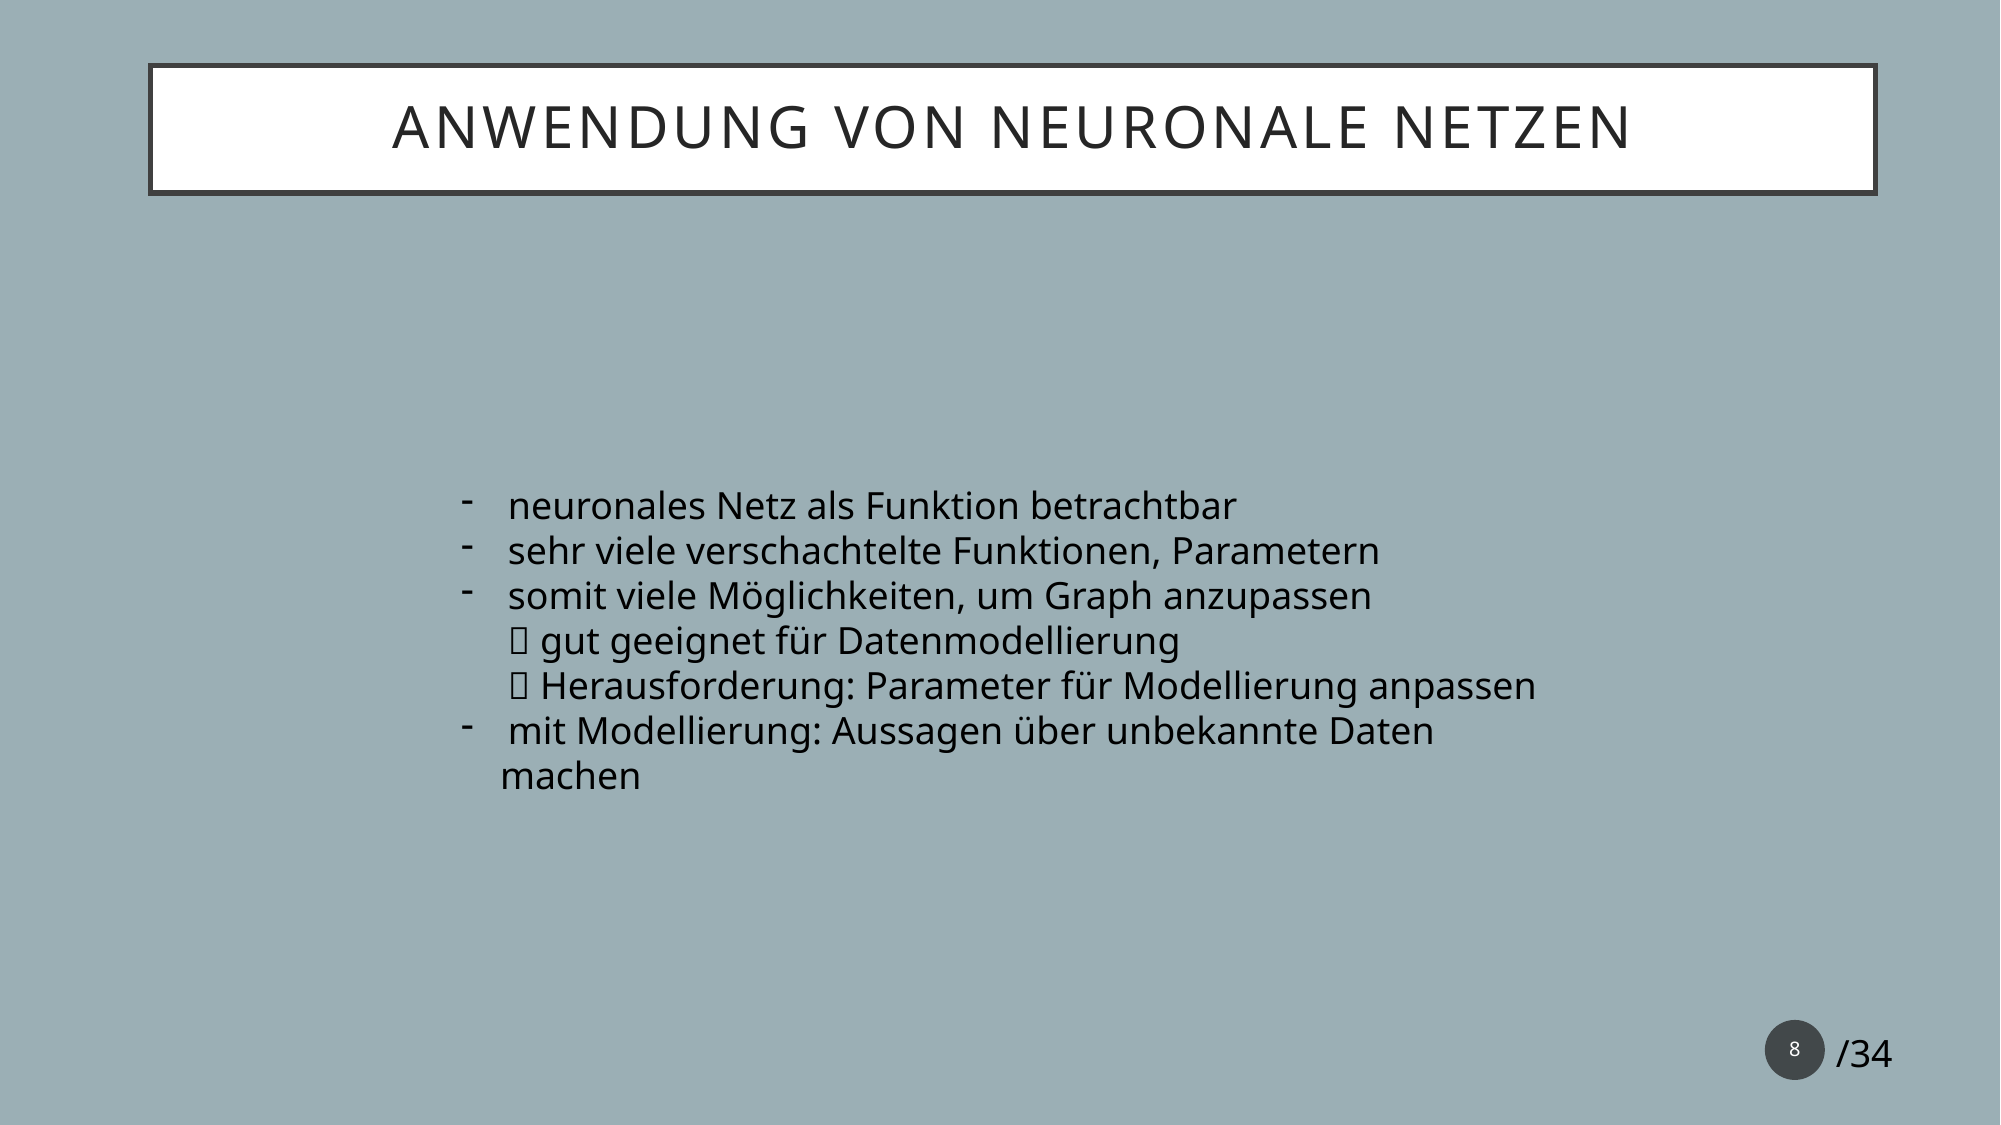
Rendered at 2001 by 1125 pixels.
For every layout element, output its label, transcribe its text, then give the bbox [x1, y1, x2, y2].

slide_number 8 [1764, 1019, 1825, 1080]
text_box Anwendung von neuronale Netzen [150, 65, 1876, 193]
text_box neuronales Netz als Funktion betrachtbar sehr viele verschachtelte Funktionen, Parametern somit viele Möglichkeiten, um Graph anzupassen  gut geeignet für Datenmodellierung  Herausforderung: Parameter für Modellierung anpassen mit Modellierung: Aussagen über unbekannte Daten machen [446, 474, 1553, 805]
